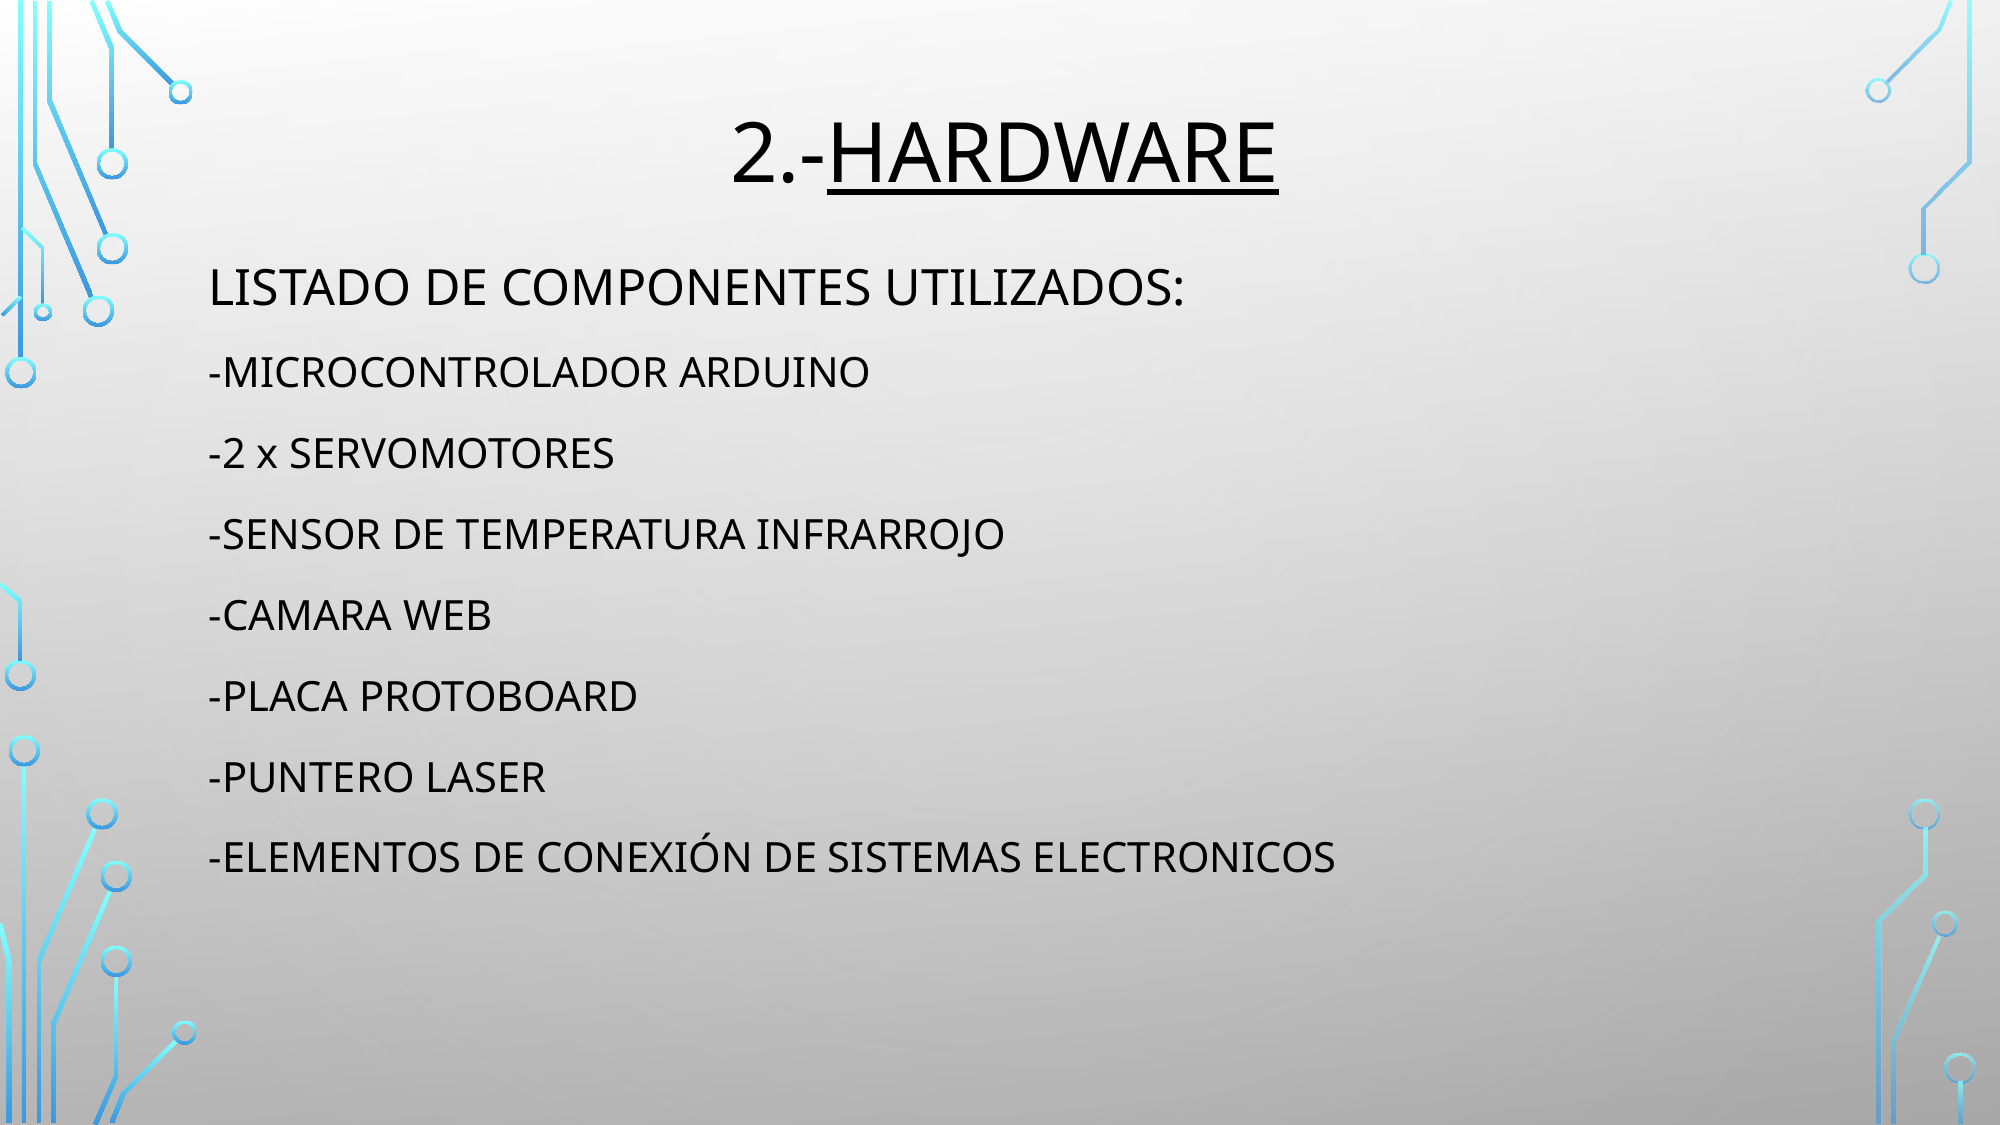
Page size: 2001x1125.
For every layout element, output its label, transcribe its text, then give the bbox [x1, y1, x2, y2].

list LISTADO DE COMPONENTES UTILIZADOS: -MICROCONTROLADOR ARDUINO -2 x SERVOMOTORES -SENSOR DE TEMPERATURA INFRARROJO -CAMARA WEB -PLACA PROTOBOARD -PUNTERO LASER -ELEMENTOS DE CONEXIÓN DE SISTEMAS ELECTRONICOS [193, 235, 1809, 976]
title 2.-HARDWARE [191, 63, 1817, 247]
